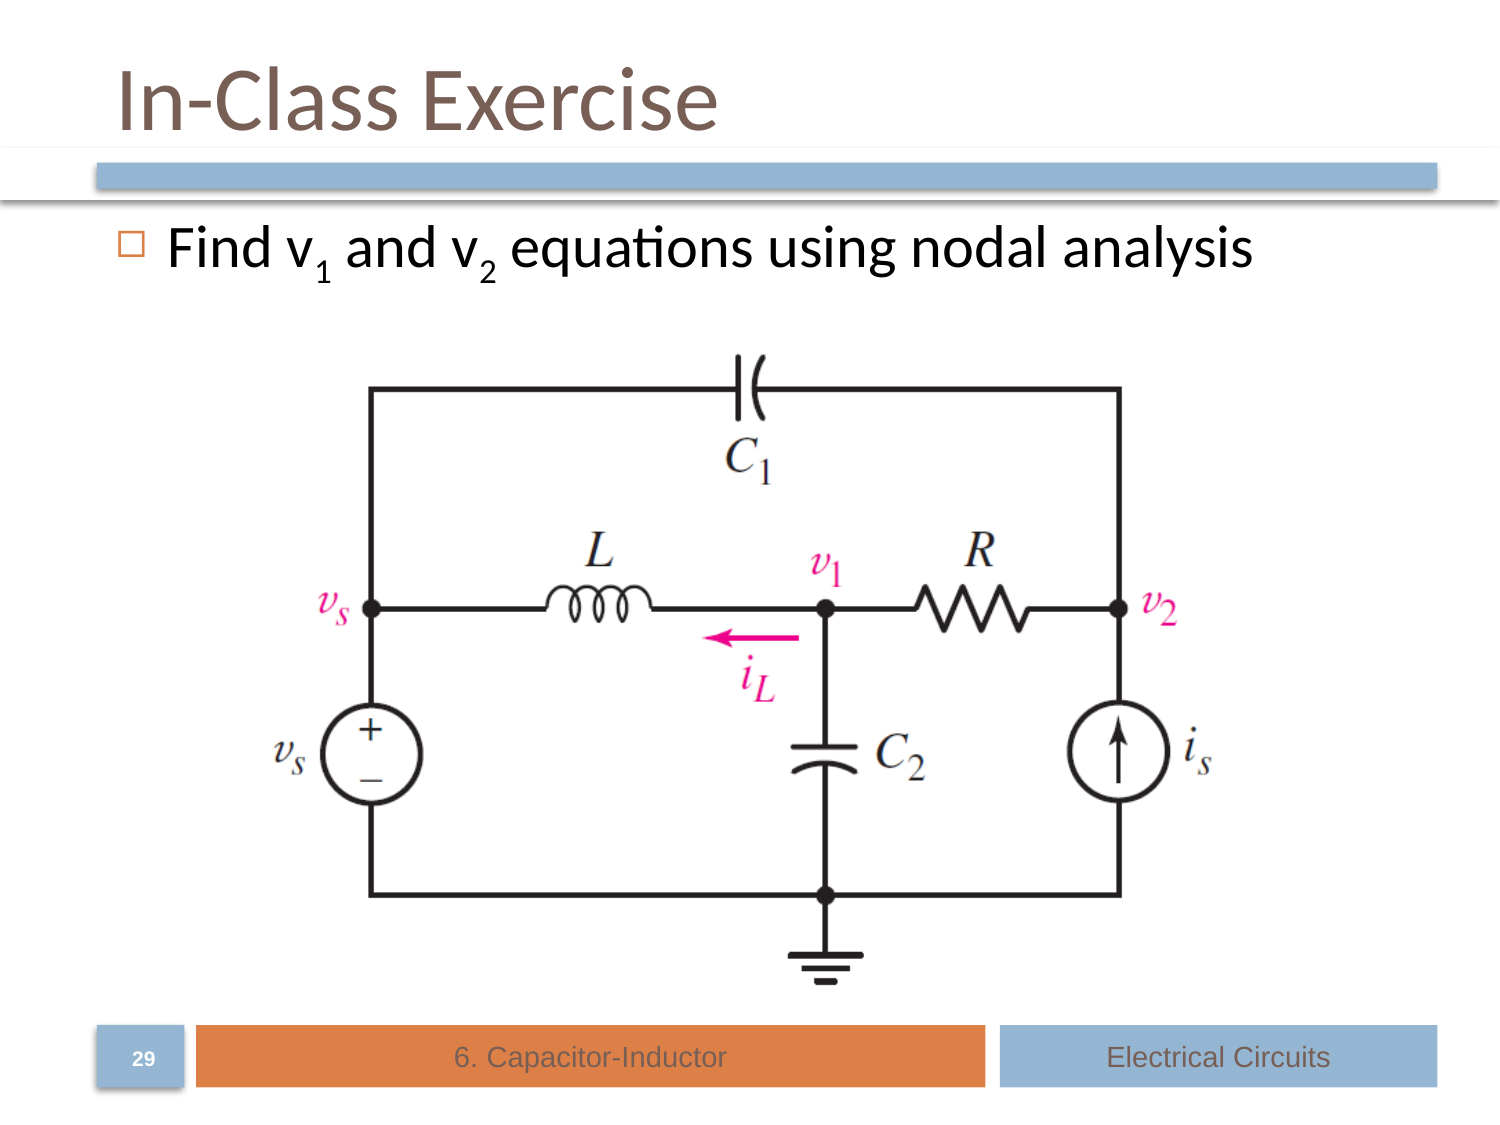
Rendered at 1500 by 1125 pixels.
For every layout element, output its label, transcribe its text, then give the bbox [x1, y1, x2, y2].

slide_number Electrical Circuits [999, 1025, 1438, 1088]
list Find v1 and v2 equations using nodal analysis [100, 200, 1438, 1000]
footer 6. Capacitor-Inductor [196, 1025, 986, 1088]
picture [224, 348, 1238, 999]
title In-Class Exercise [100, 37, 1438, 150]
slide_number 29 [99, 1038, 188, 1079]
